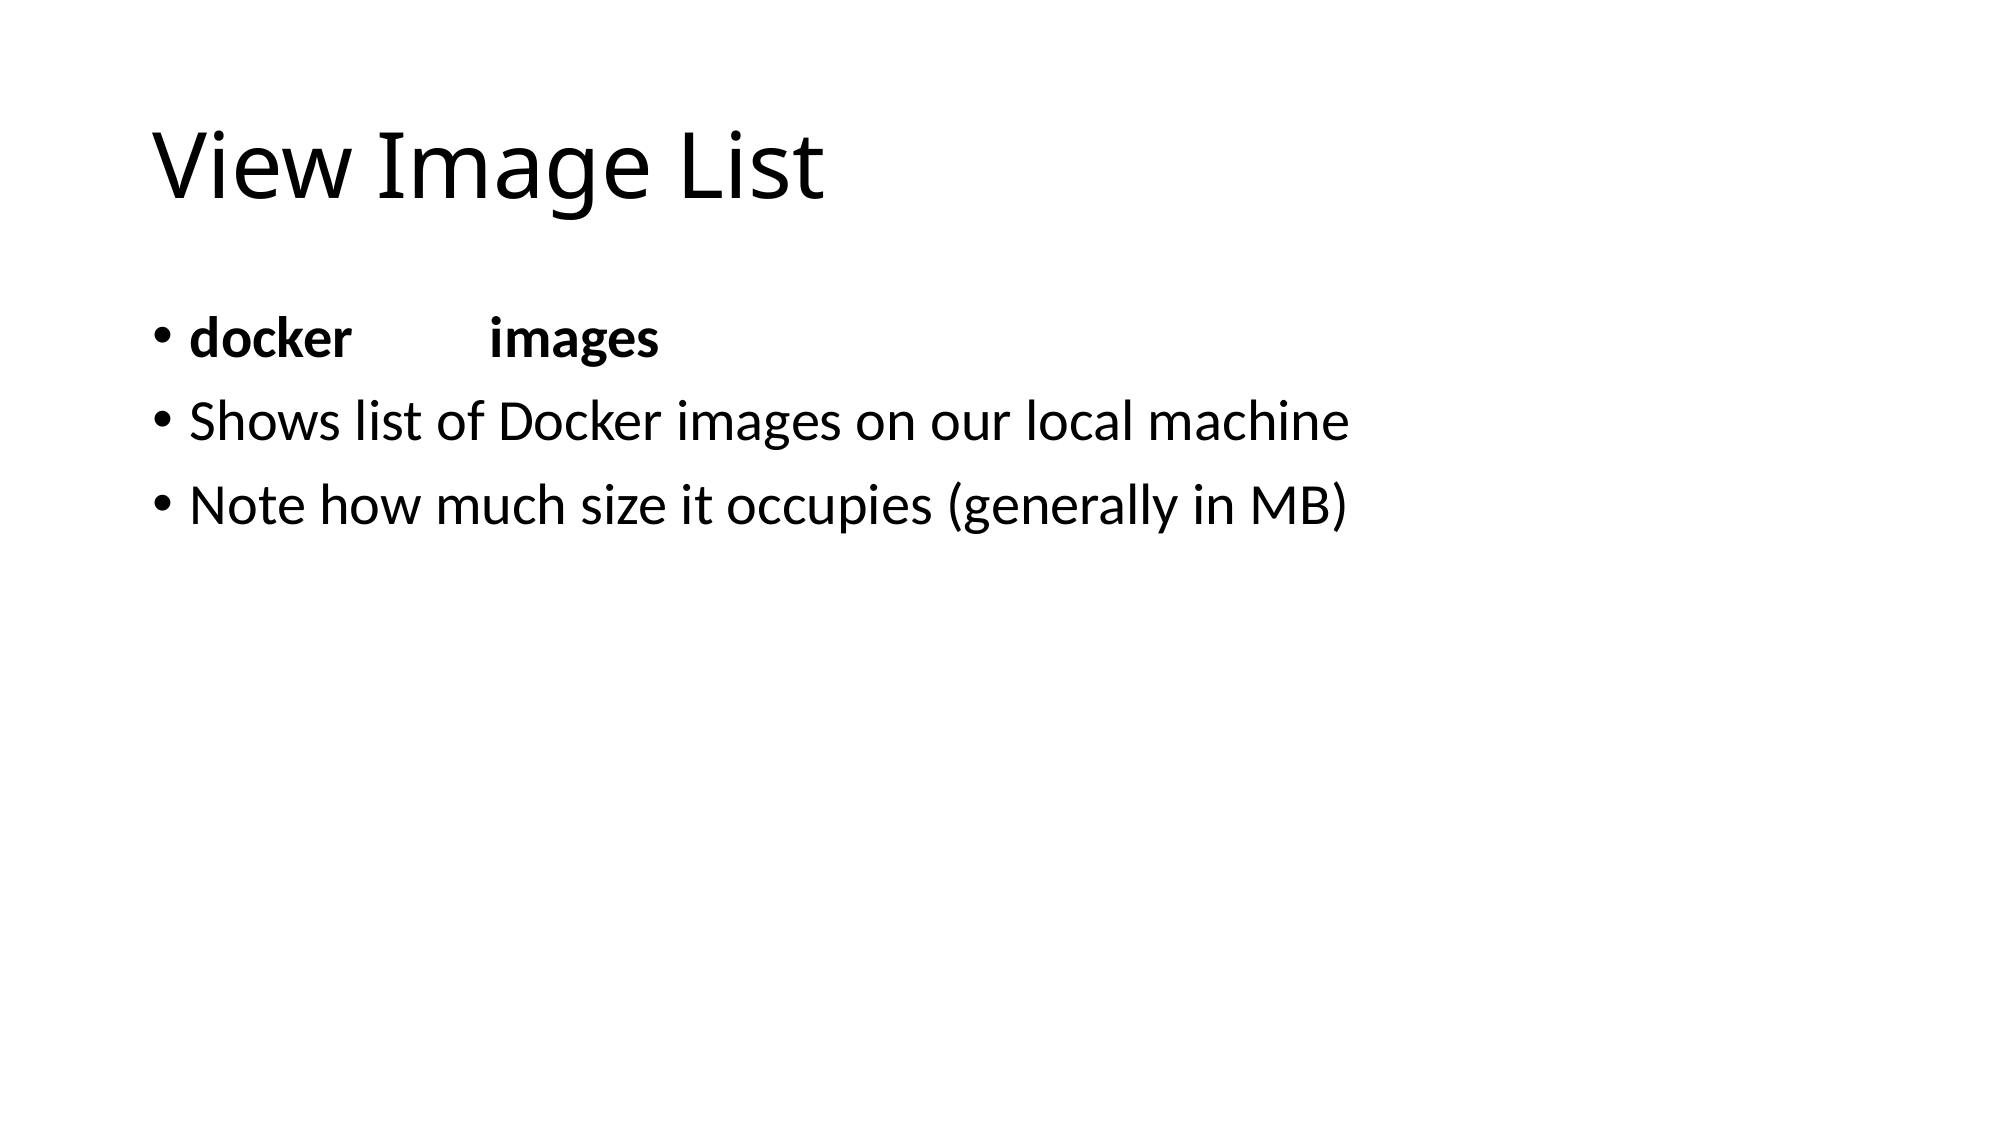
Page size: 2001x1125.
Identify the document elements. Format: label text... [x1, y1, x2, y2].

title View Image List [137, 59, 1863, 278]
list docker images Shows list of Docker images on our local machine Note how much size it occupies (generally in MB) [137, 299, 1863, 1014]
